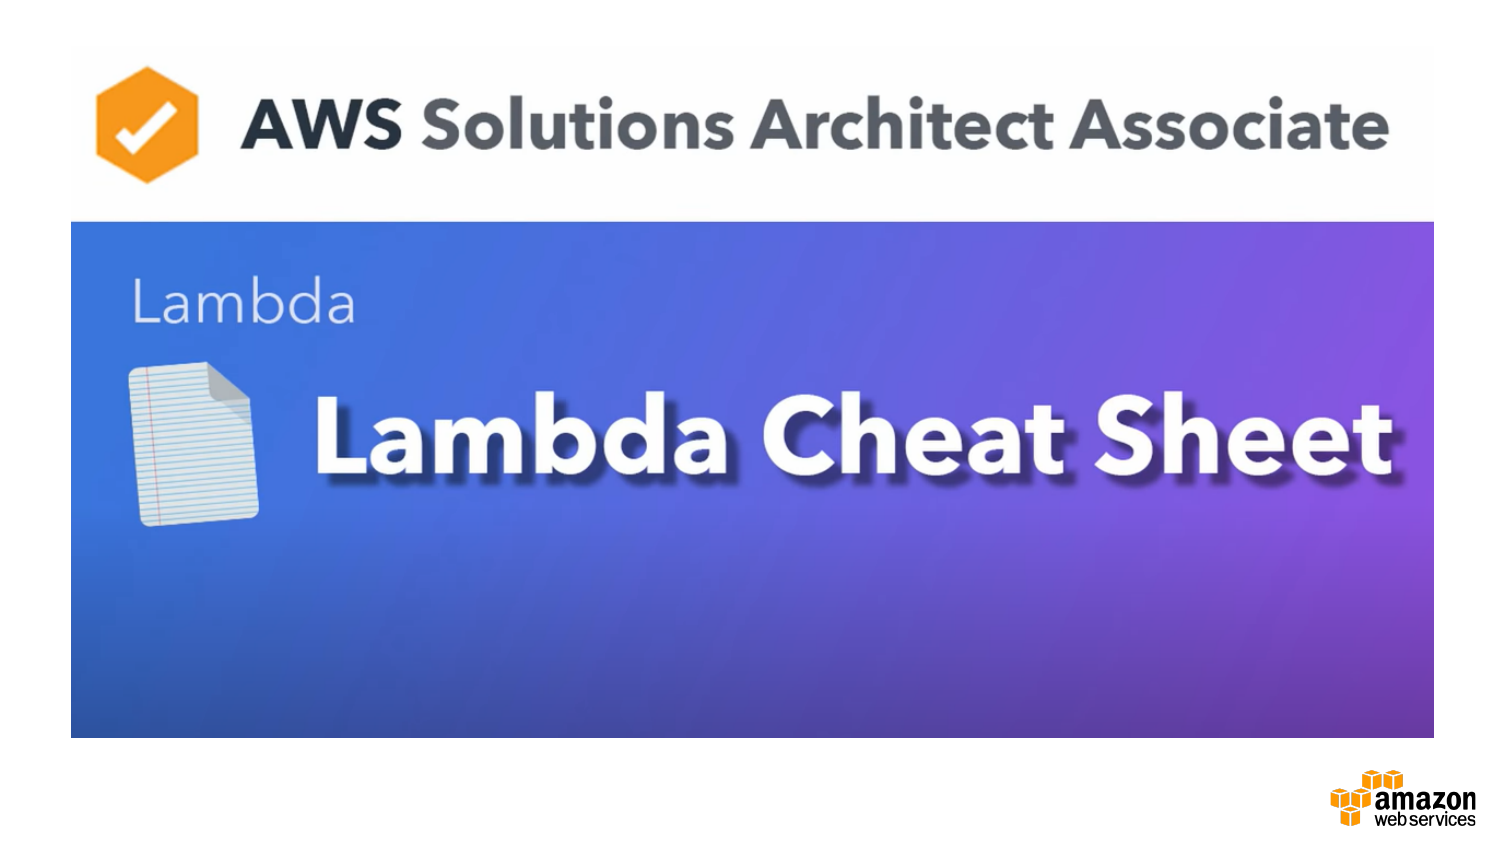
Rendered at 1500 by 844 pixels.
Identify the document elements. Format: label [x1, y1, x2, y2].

picture [71, 46, 1434, 738]
